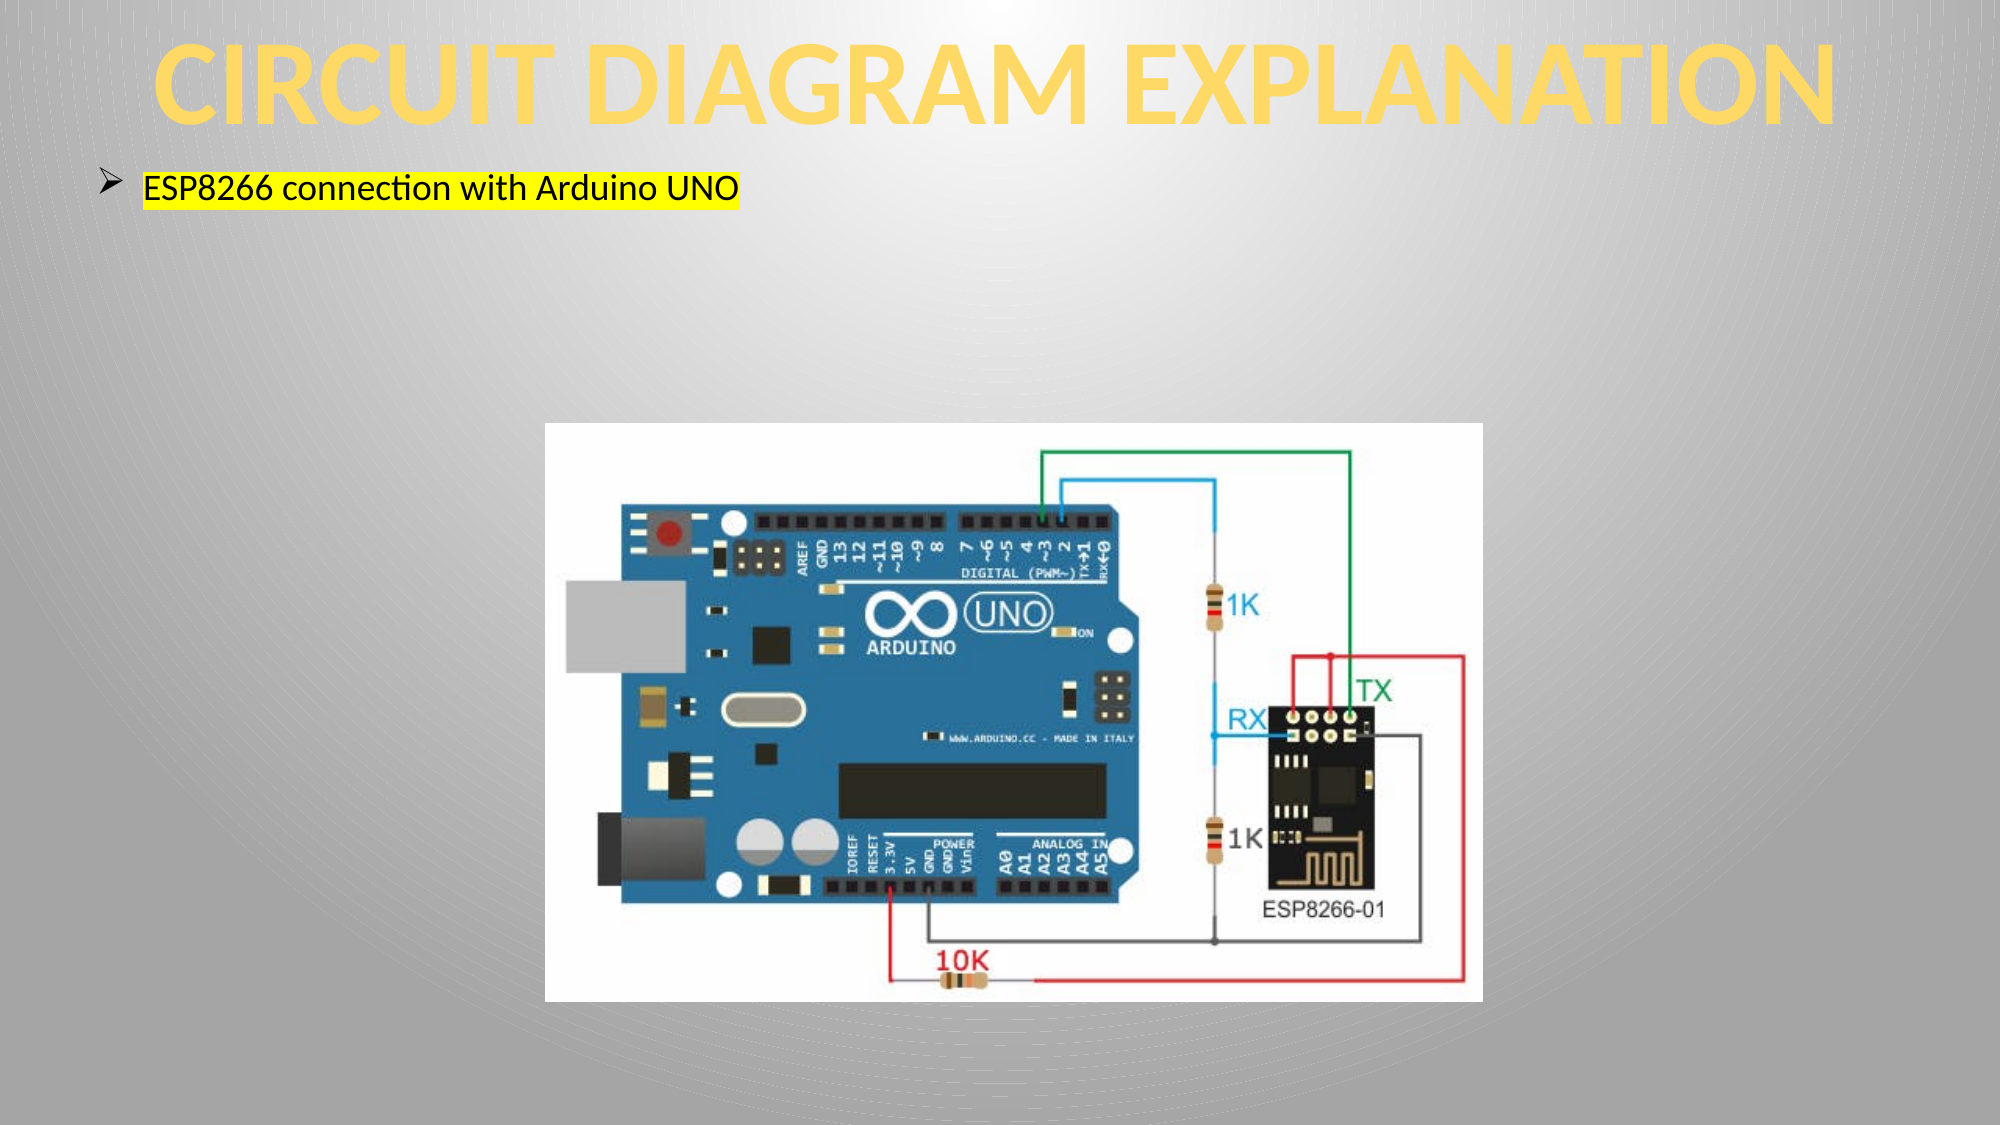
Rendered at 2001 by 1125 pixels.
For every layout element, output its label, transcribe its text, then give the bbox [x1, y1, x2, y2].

title CIRCUIT DIAGRAM EXPLANATION [0, 0, 1880, 221]
text_box ESP8266 connection with Arduino UNO [81, 155, 1905, 1125]
picture [545, 423, 1484, 1002]
